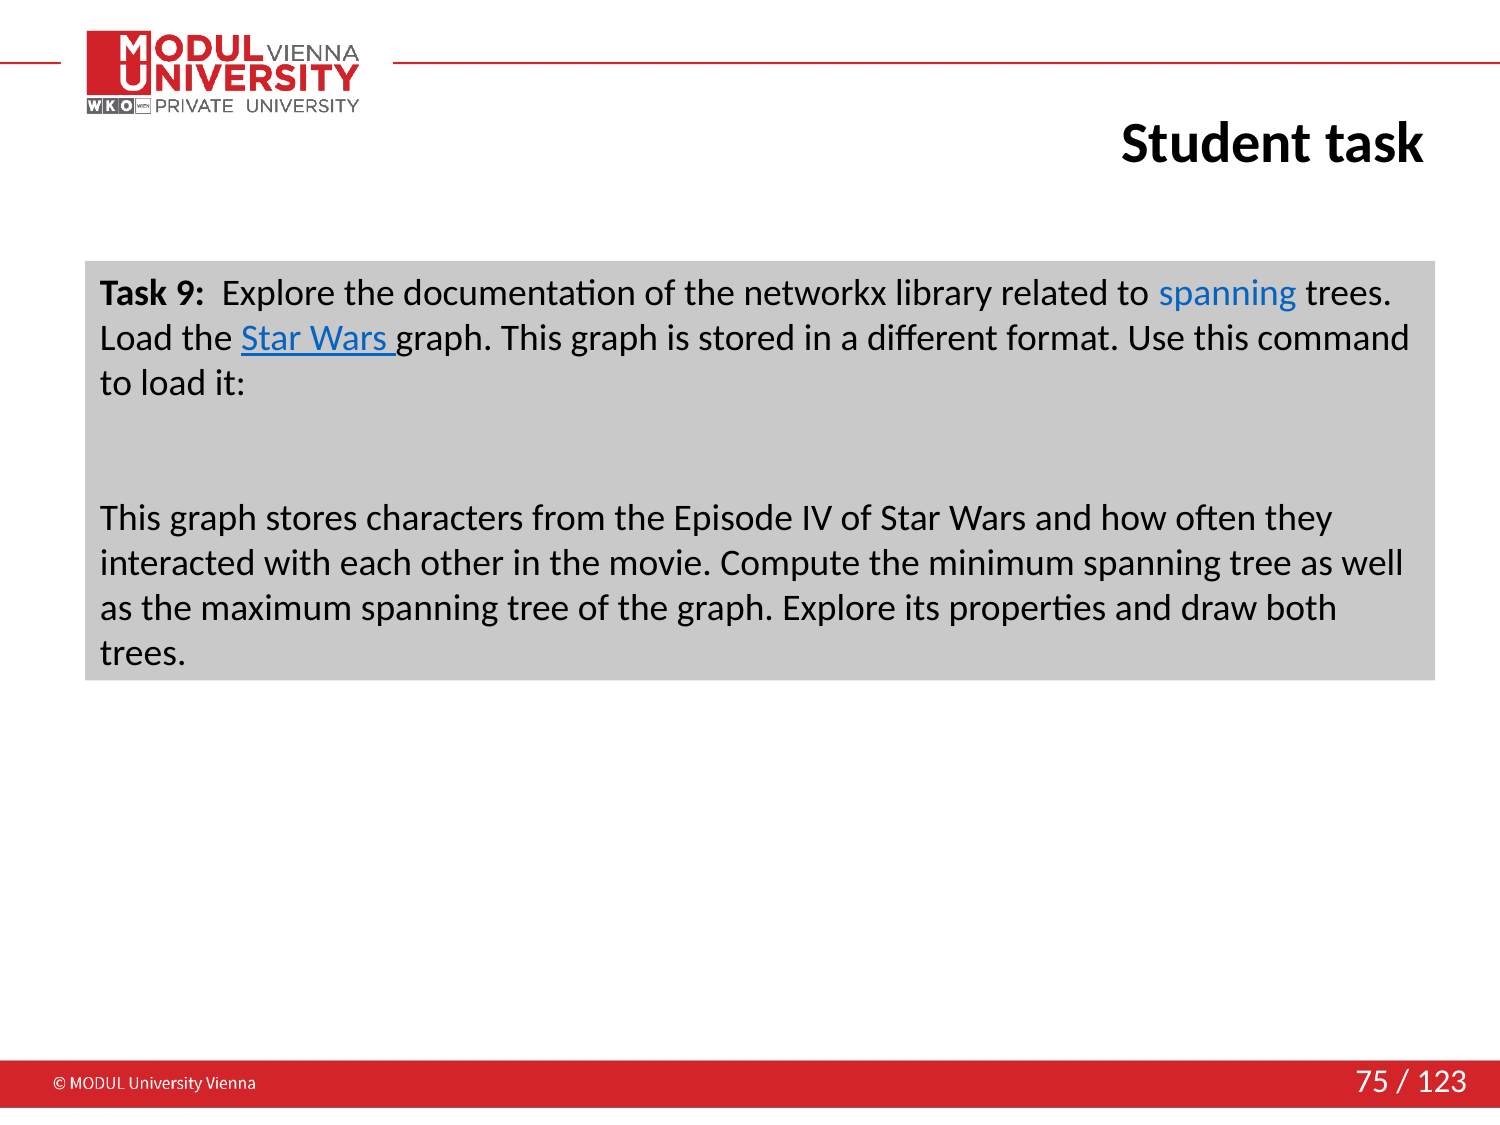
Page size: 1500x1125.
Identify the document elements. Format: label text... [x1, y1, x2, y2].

title Student task [75, 44, 1425, 233]
picture [0, 0, 1500, 1125]
